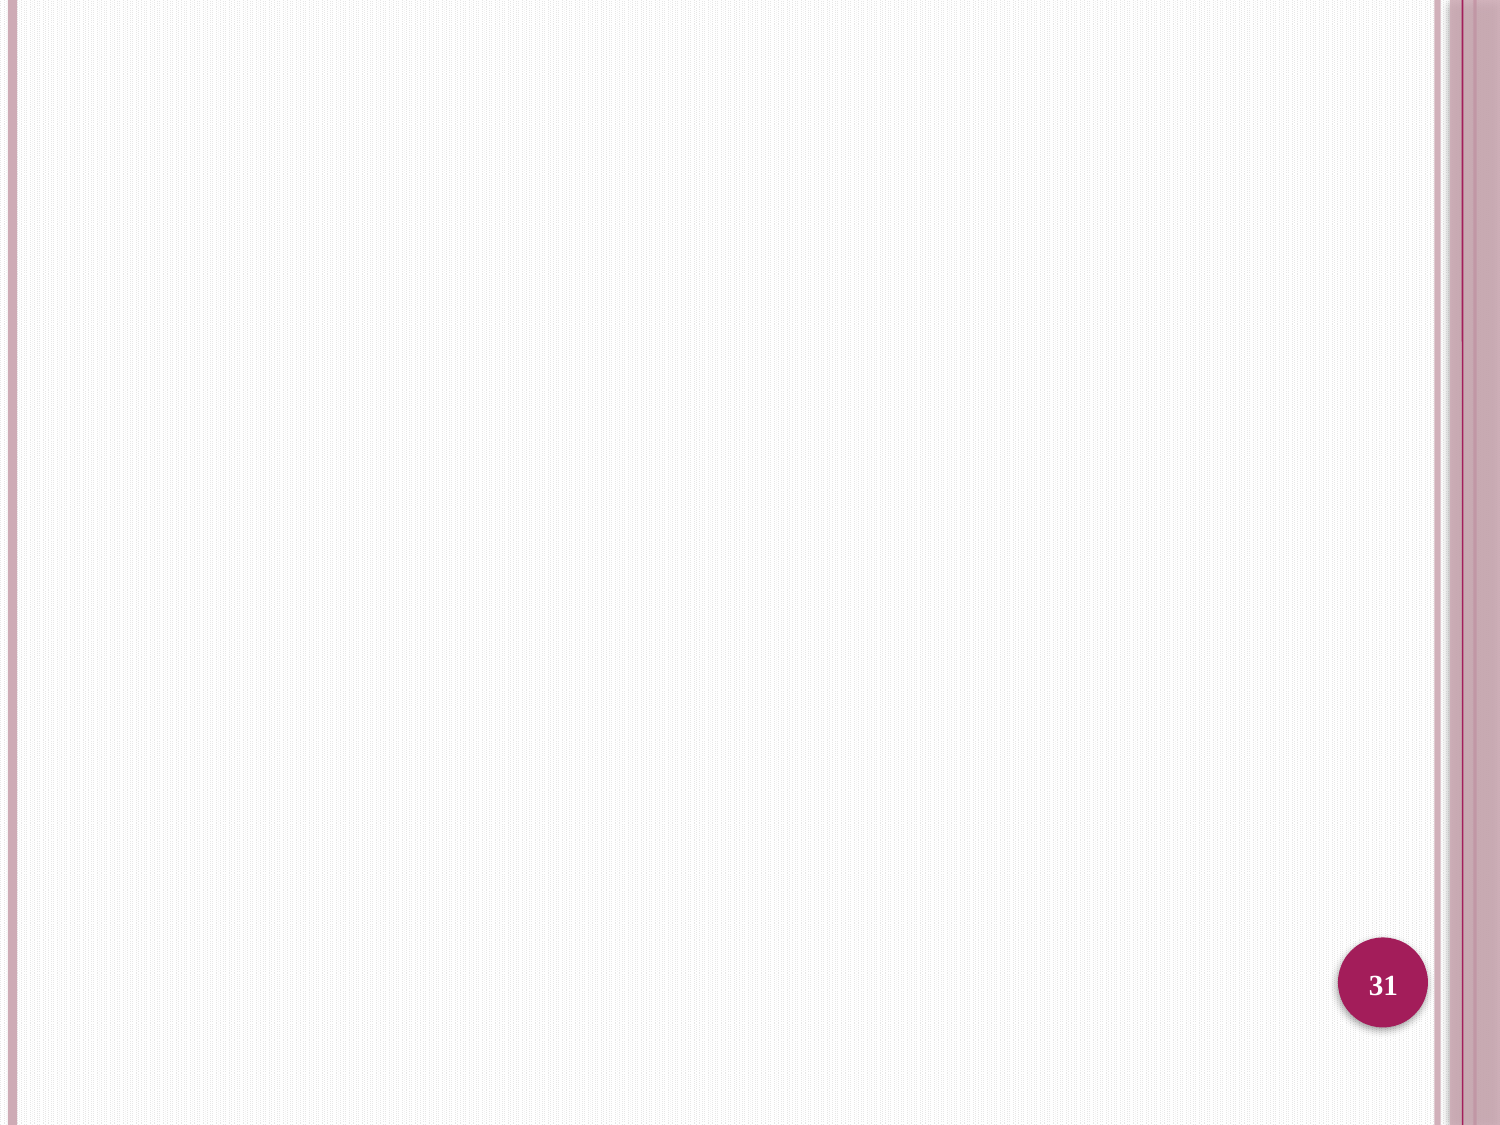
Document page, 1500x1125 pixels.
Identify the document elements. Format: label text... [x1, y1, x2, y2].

slide_number 31 [1333, 940, 1434, 1027]
